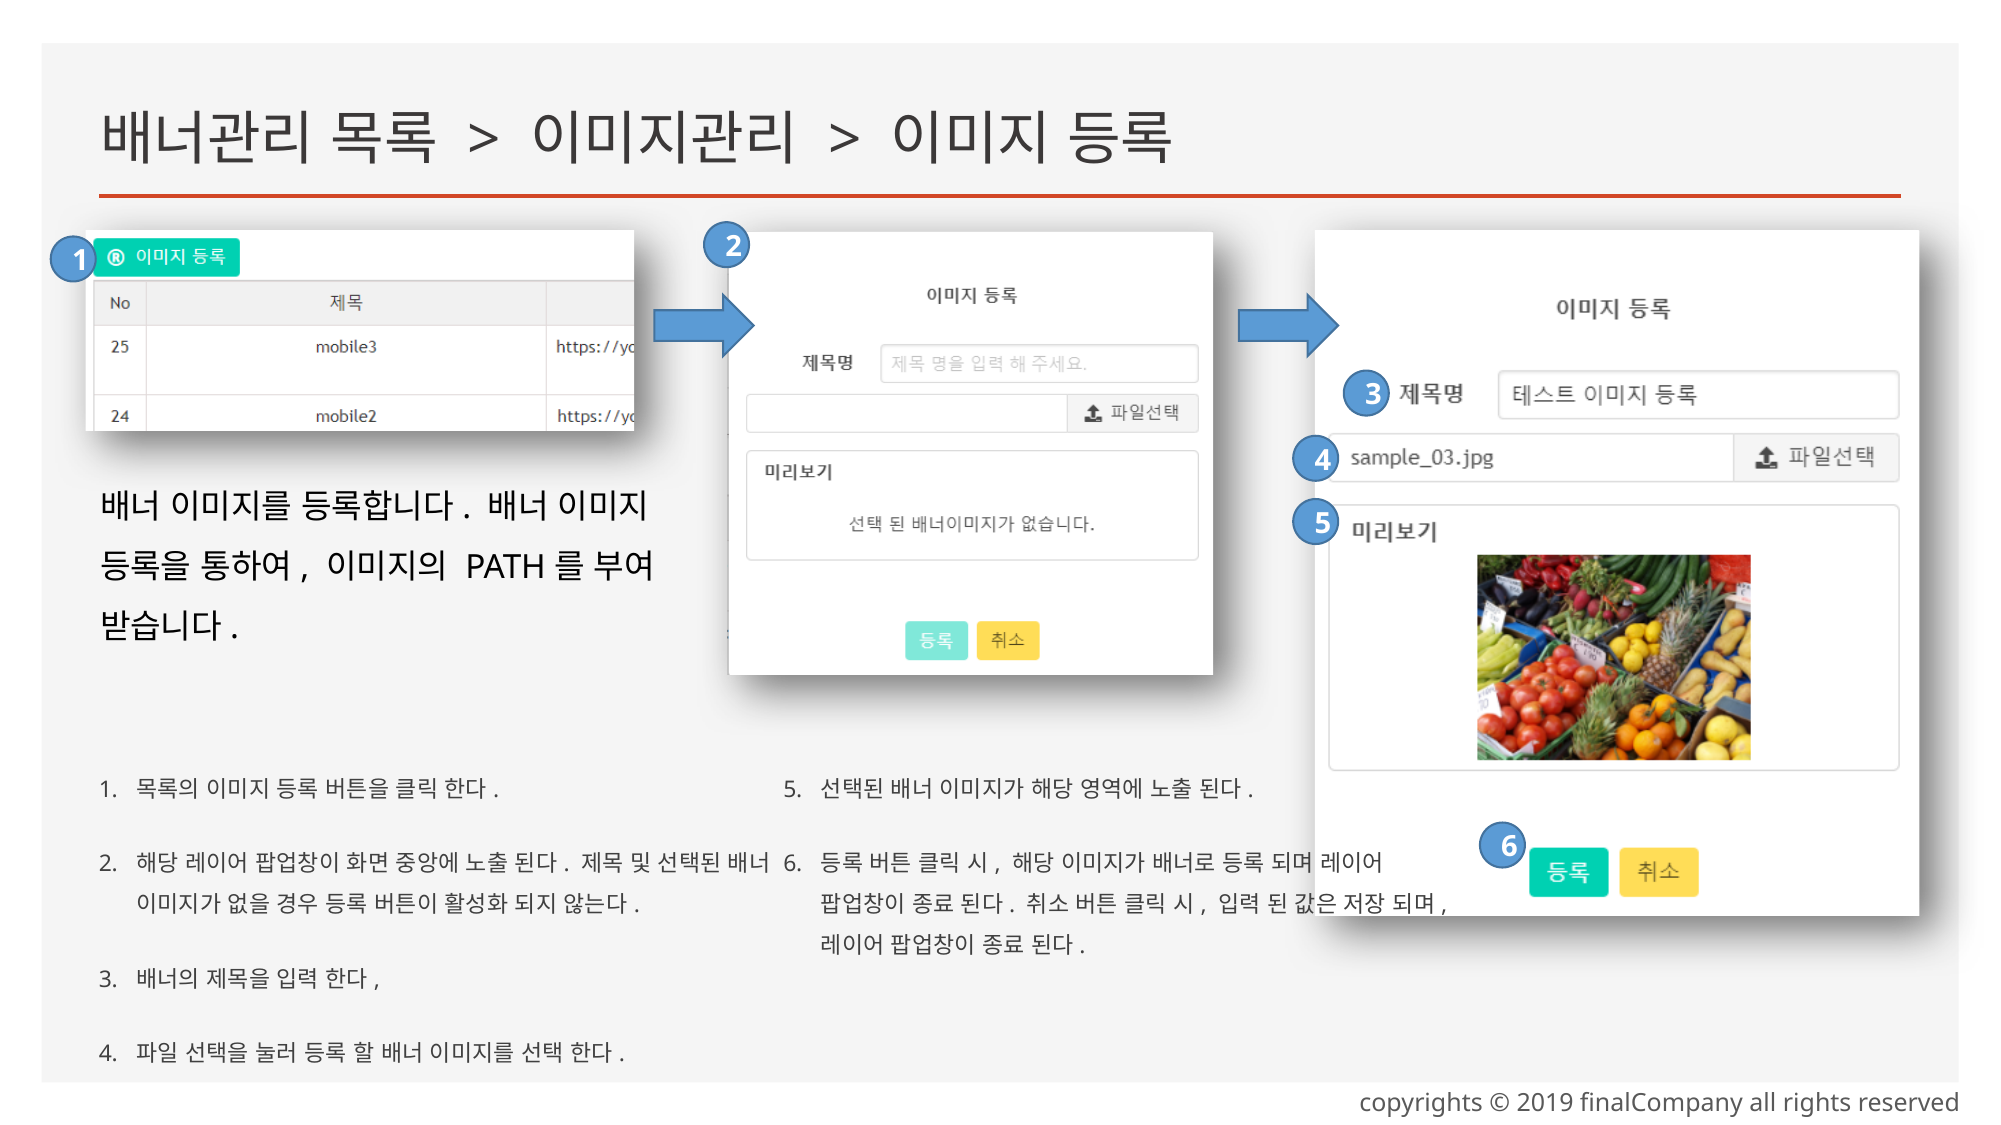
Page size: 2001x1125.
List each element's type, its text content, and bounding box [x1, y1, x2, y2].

text_box 2 [703, 221, 746, 269]
text_box 1 [49, 235, 85, 283]
title 배너관리 목록 > 이미지관리 > 이미지 등록 [85, 73, 1447, 179]
picture [1314, 230, 1920, 916]
text_box copyrights © 2019 finalCompany all rights reserved [1184, 1071, 2000, 1125]
text_box 4 [1292, 434, 1314, 482]
text_box 배너 이미지를 등록합니다. 배너 이미지 등록을 통하여, 이미지의 PATH를 부여 받습니다. [85, 457, 705, 653]
picture [85, 230, 635, 431]
picture [727, 231, 1214, 675]
text_box 5 [1292, 498, 1314, 545]
text_box [653, 292, 727, 359]
text_box 목록의 이미지 등록 버튼을 클릭 한다. 해당 레이어 팝업창이 화면 중앙에 노출 된다. 제목 및 선택된 배너 이미지가 없을 경우 등록 버튼이 활성화 되지 않는다. 배너의 제목을 입력 한다, 파일 선택을 눌러 등록 할 배너 이미지를 선택 한다. 선택된 배너 이미지가 해당 영역에 노출 된다. 등록 버튼 클릭 시, 해당 이미지가 배너로 등록 되며 레이어 팝업창이 종료 된다. 취소 버튼 클릭 시, 입력 된 값은 저장 되며, 레이어 팝업창이 종료 된다. [83, 752, 1483, 1100]
text_box [1237, 292, 1314, 359]
